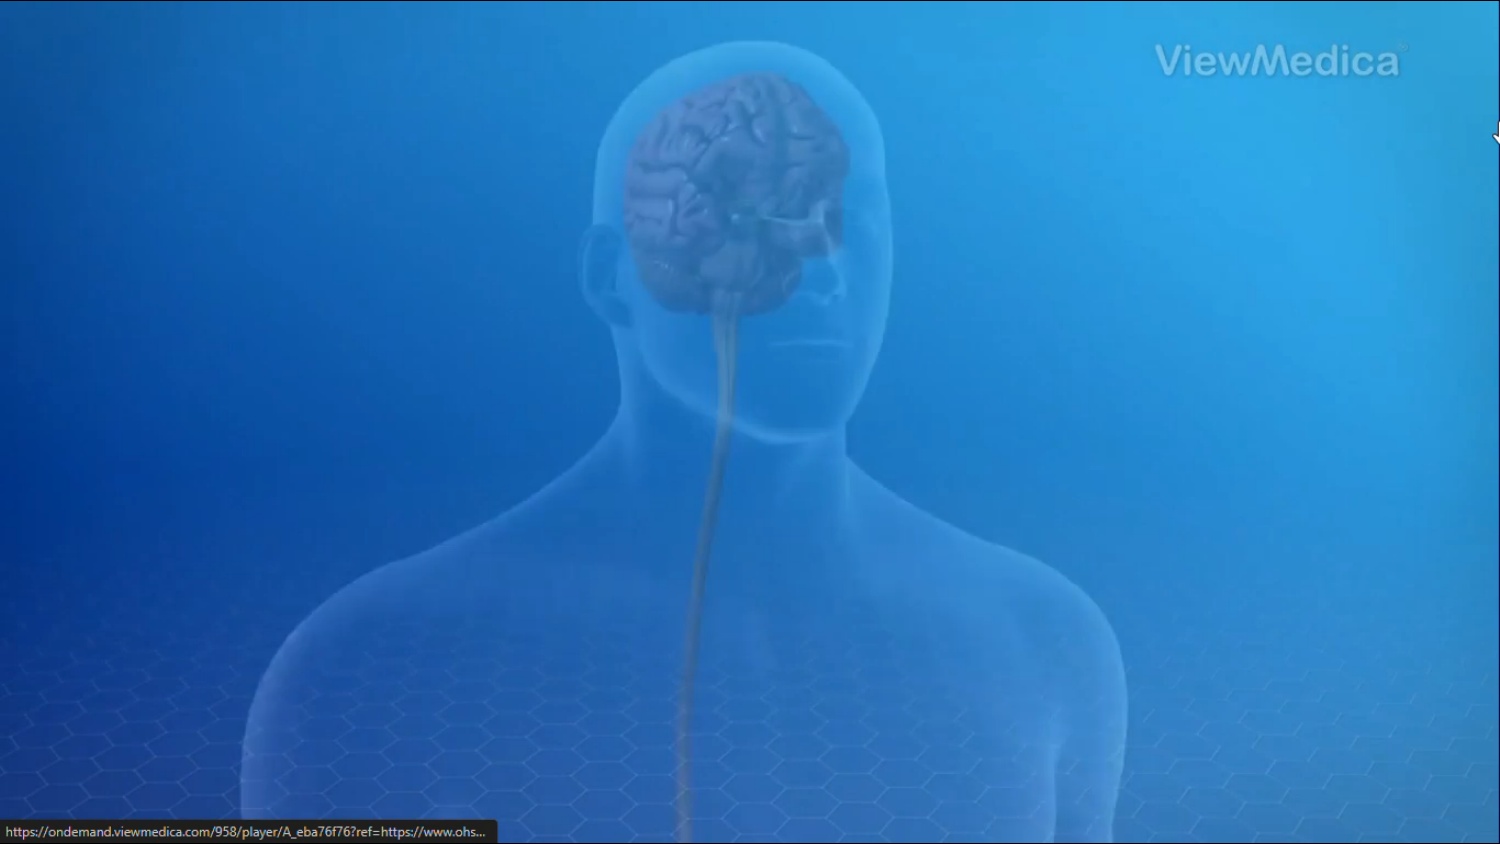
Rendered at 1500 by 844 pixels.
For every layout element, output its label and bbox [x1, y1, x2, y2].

text_box [0, 0, 1500, 844]
